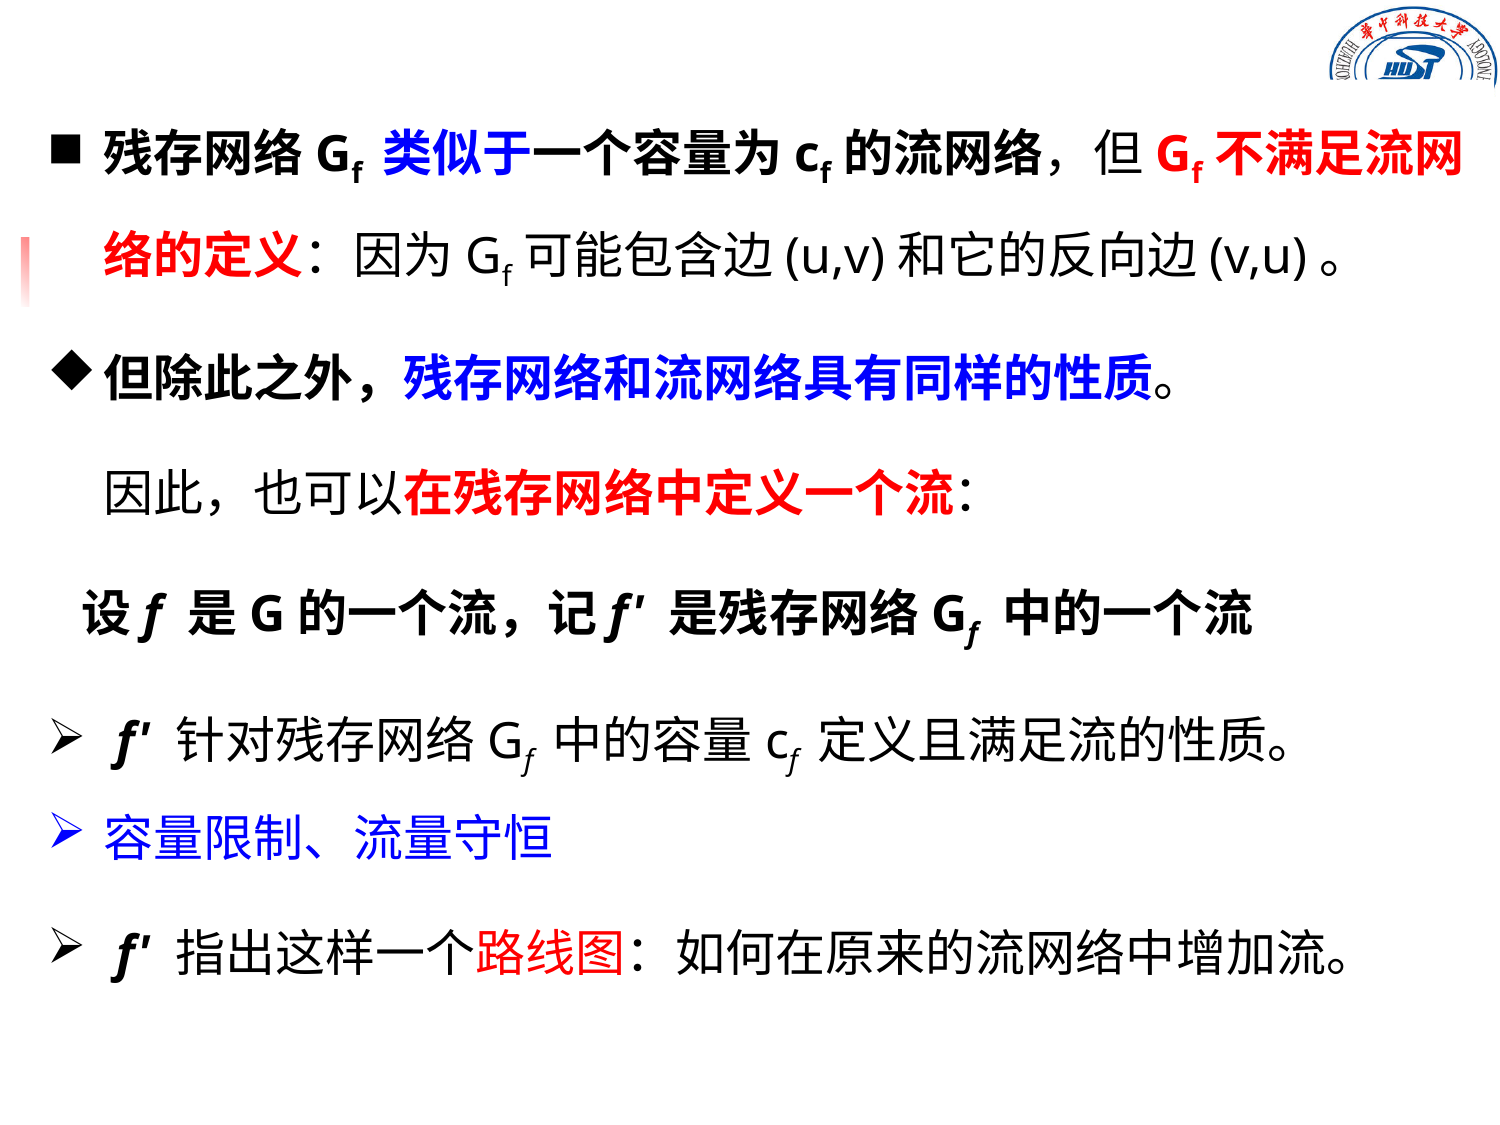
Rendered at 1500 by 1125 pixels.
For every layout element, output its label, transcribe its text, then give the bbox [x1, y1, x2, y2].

text_box 残存网络Gf 类似于一个容量为cf的流网络，但Gf不满足流网络的定义：因为Gf可能包含边(u,v)和它的反向边(v,u)。 但除此之外，残存网络和流网络具有同样的性质。 因此，也可以在残存网络中定义一个流： 设f 是G的一个流，记f' 是残存网络Gf 中的一个流 f' 针对残存网络Gf 中的容量cf 定义且满足流的性质。 容量限制、流量守恒 f' 指出这样一个路线图：如何在原来的流网络中增加流。 [29, 79, 1495, 989]
picture [1328, 5, 1498, 135]
